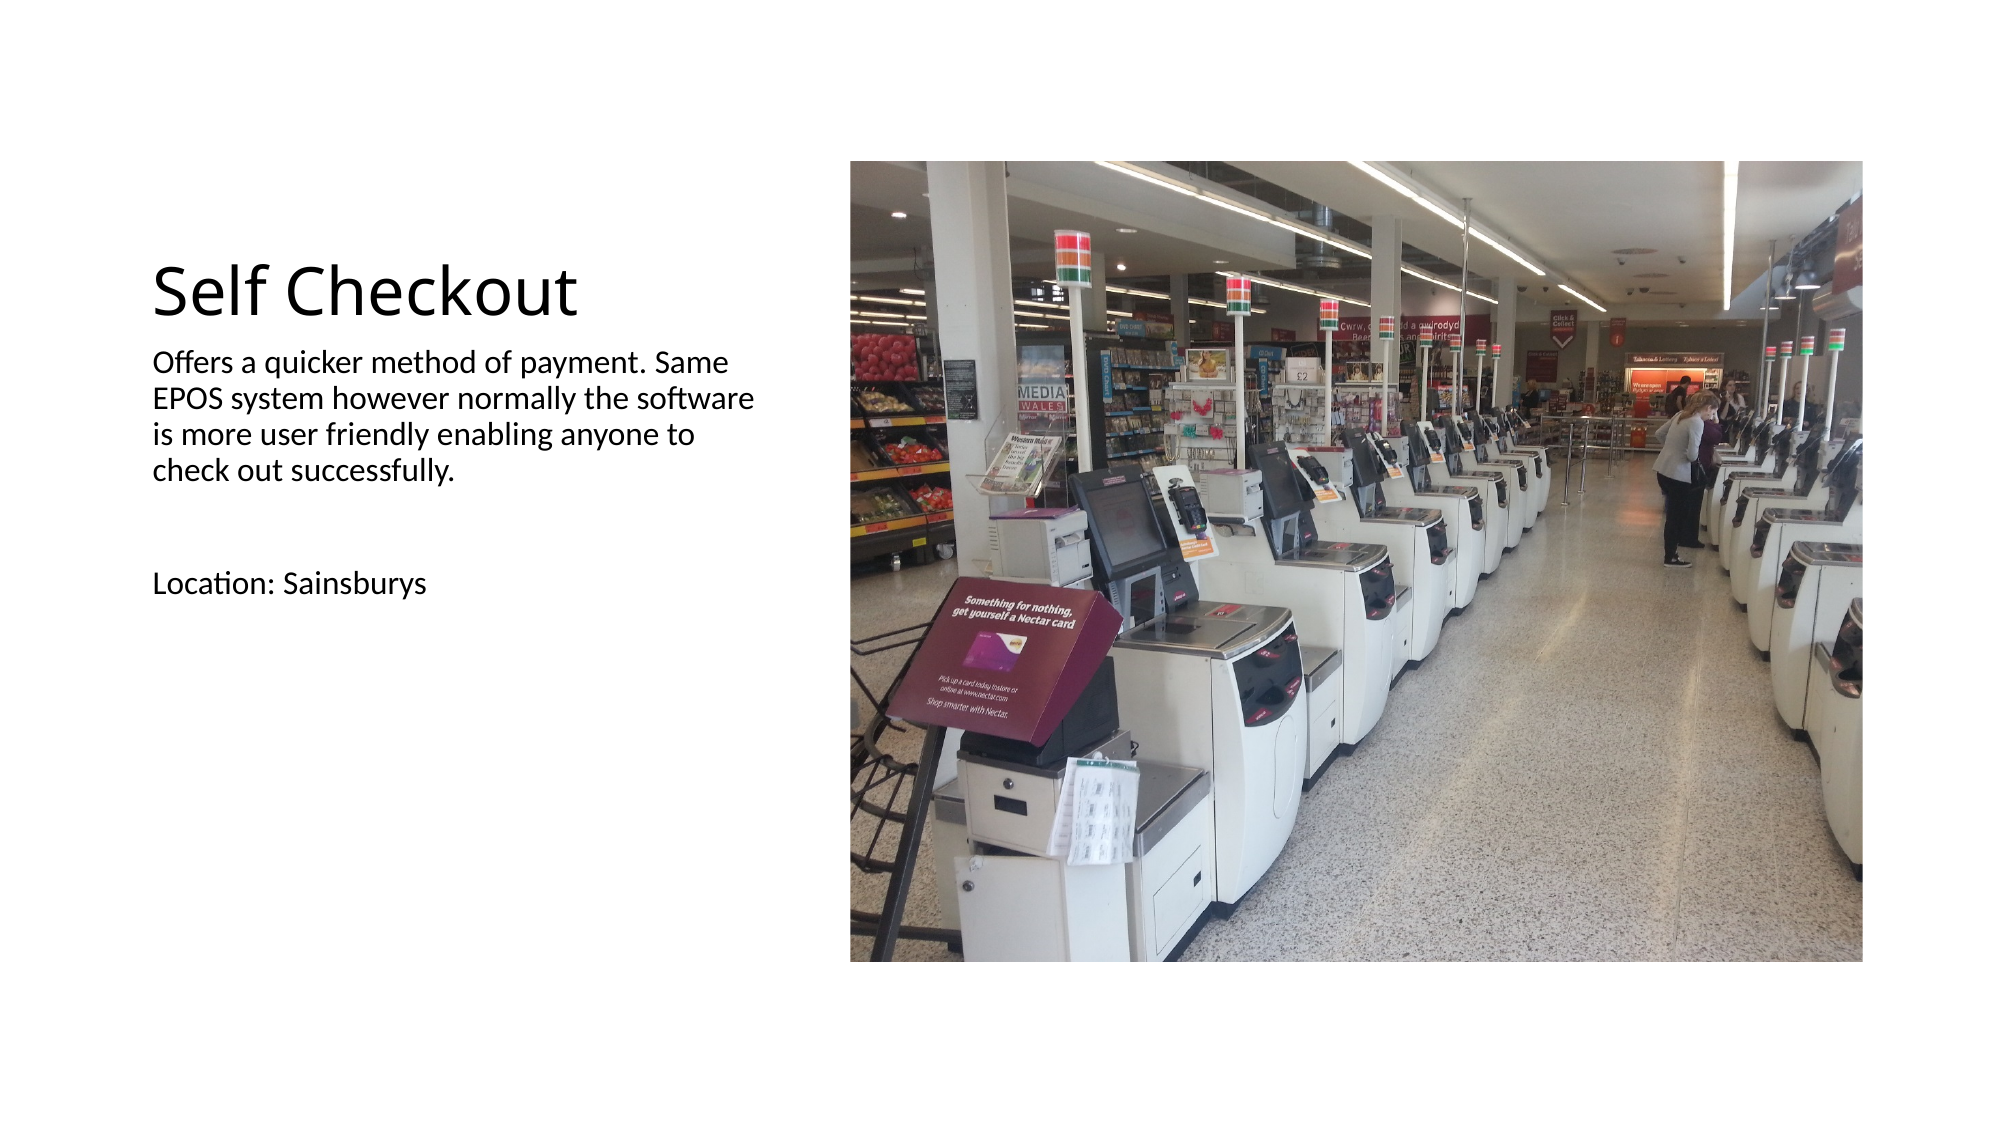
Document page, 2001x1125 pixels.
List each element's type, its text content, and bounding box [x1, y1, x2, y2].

picture [850, 161, 1863, 962]
list Offers a quicker method of payment. Same EPOS system however normally the software is more user friendly enabling anyone to check out successfully. Location: Sainsburys [137, 337, 783, 963]
title Self Checkout [137, 75, 783, 337]
